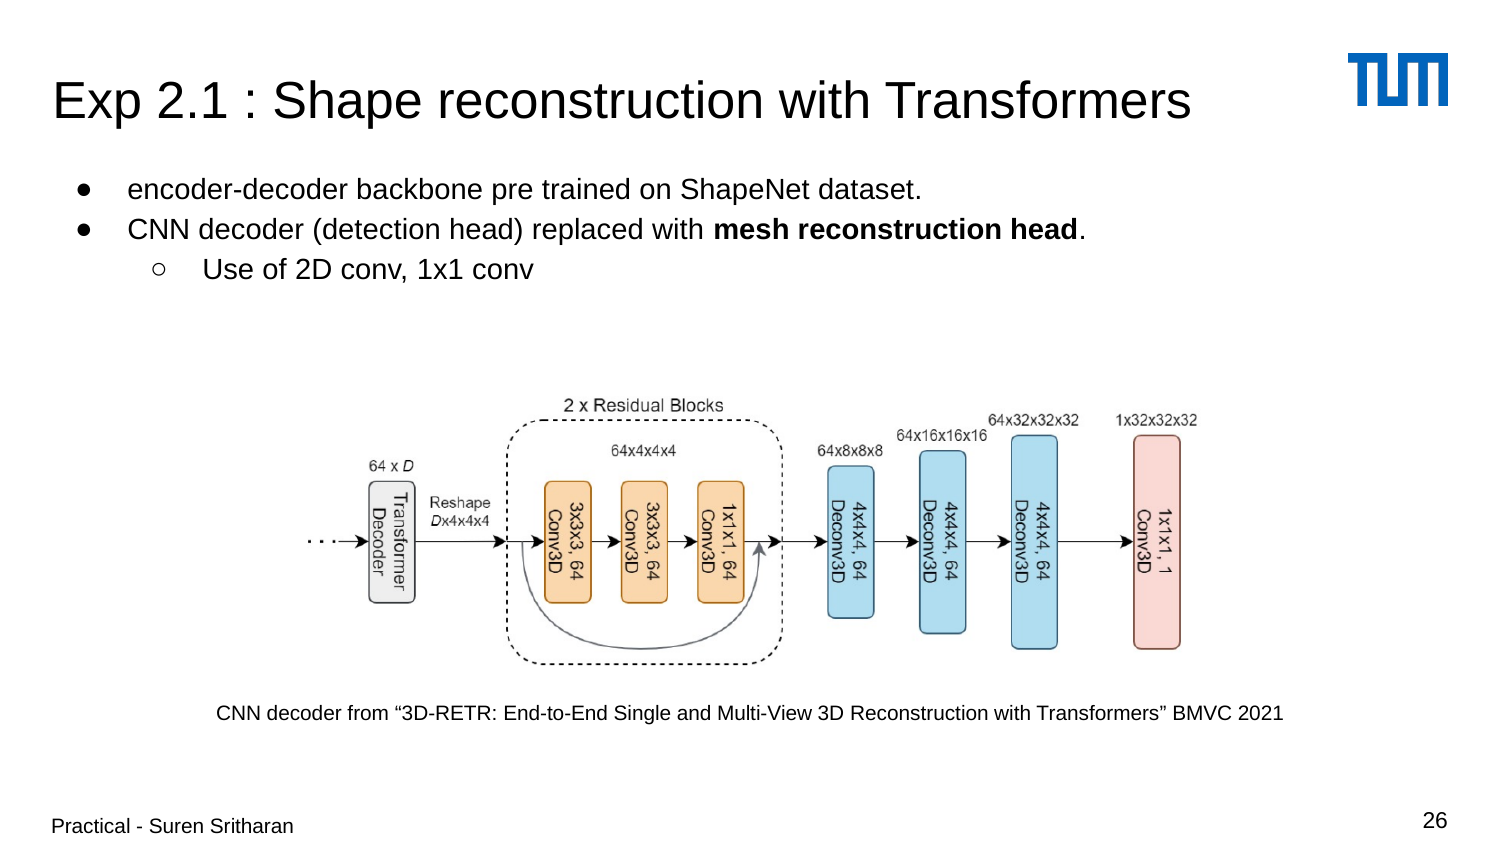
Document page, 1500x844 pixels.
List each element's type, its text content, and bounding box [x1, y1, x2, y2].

title Exp 2.1 : Shape reconstruction with Transformers [52, 48, 1449, 165]
picture [279, 382, 1221, 688]
list encoder-decoder backbone pre trained on ShapeNet dataset. CNN decoder (detection head) replaced with mesh reconstruction head. Use of 2D conv, 1x1 conv [52, 165, 1449, 746]
text_box CNN decoder from “3D-RETR: End-to-End Single and Multi-View 3D Reconstruction with Transformers” BMVC 2021 [151, 687, 1349, 738]
slide_number ‹#› [1112, 796, 1448, 842]
footer Practical - Suren Sritharan [51, 796, 1112, 842]
